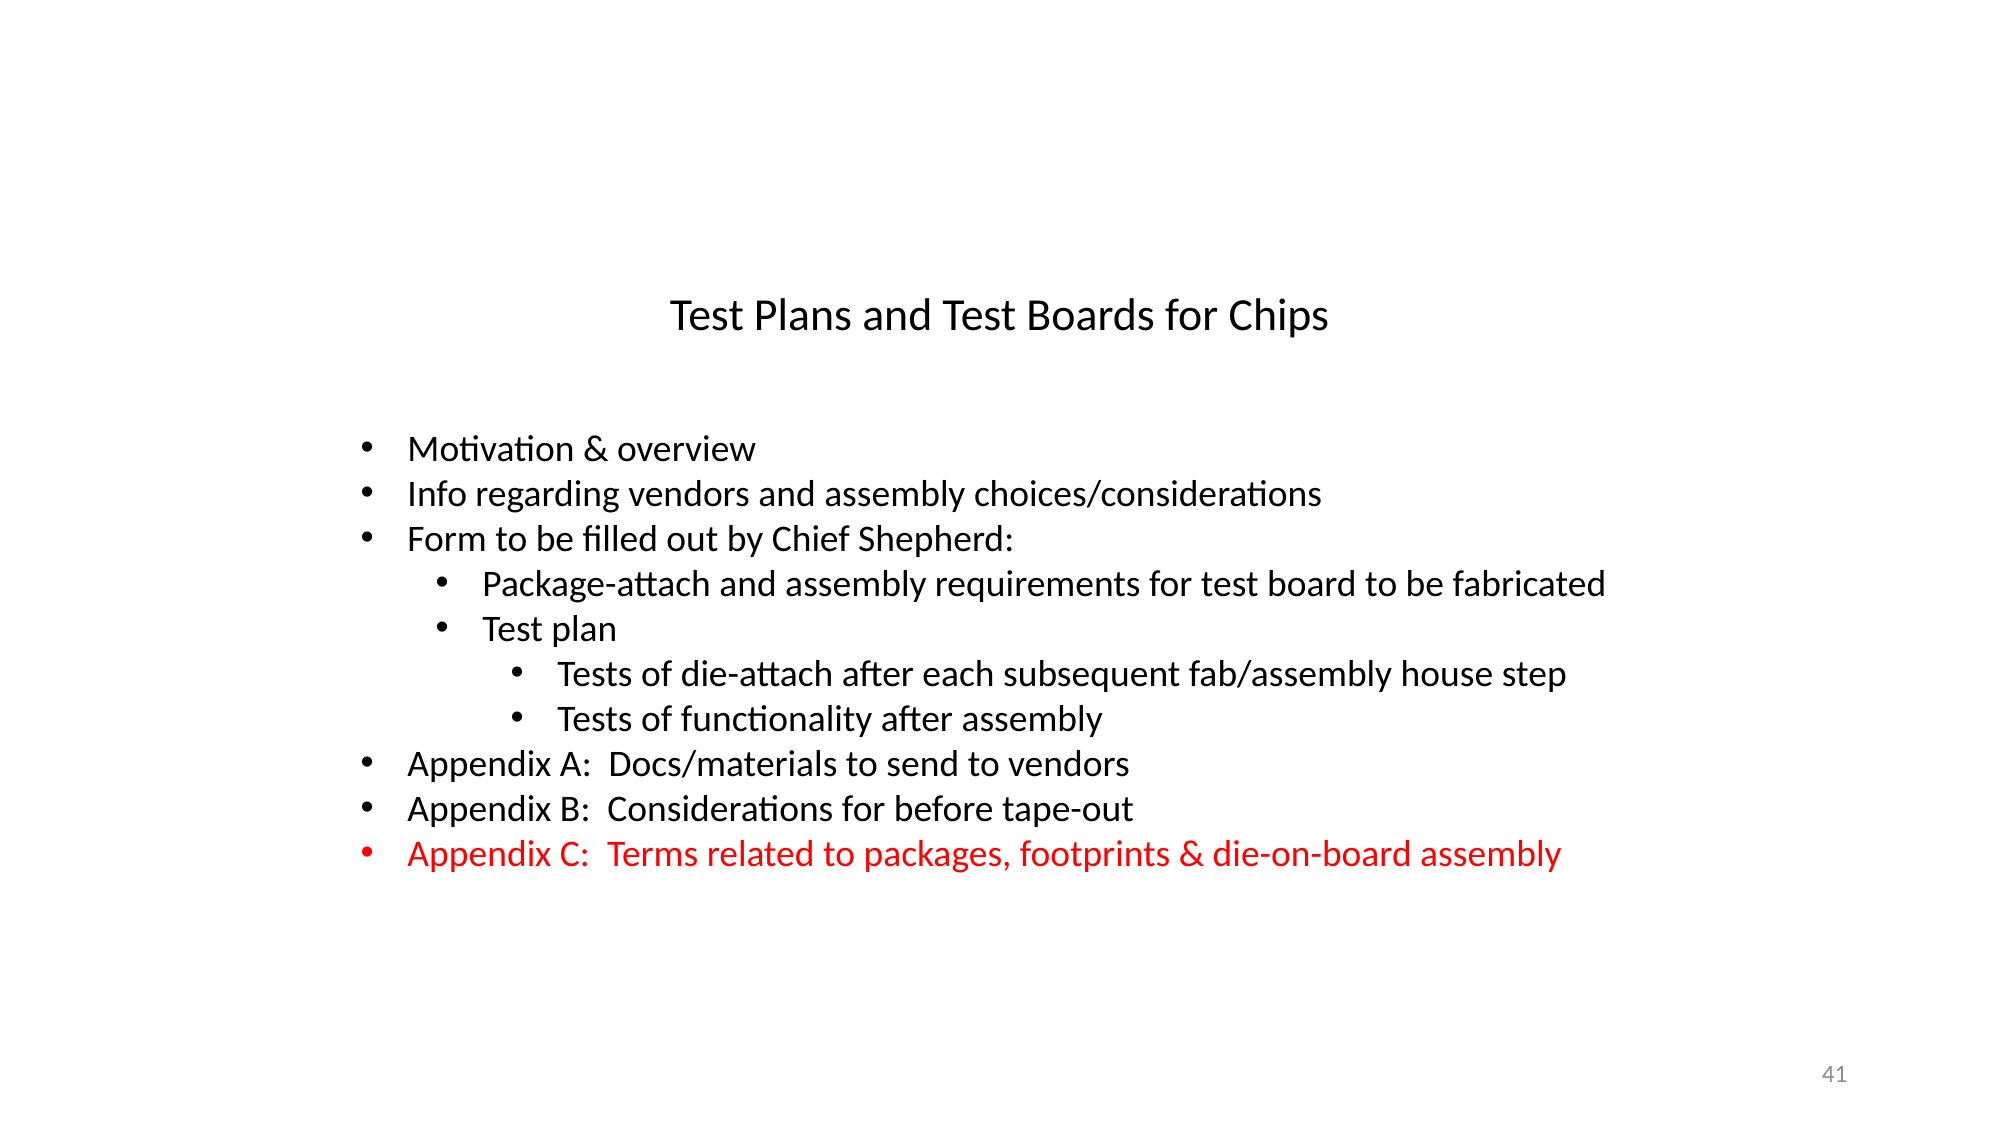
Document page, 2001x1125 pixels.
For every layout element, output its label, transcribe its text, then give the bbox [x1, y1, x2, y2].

slide_number 41 [1412, 1042, 1863, 1103]
text_box Motivation & overview Info regarding vendors and assembly choices/considerations Form to be filled out by Chief Shepherd: Package-attach and assembly requirements for test board to be fabricated Test plan Tests of die-attach after each subsequent fab/assembly house step Tests of functionality after assembly Appendix A: Docs/materials to send to vendors Appendix B: Considerations for before tape-out Appendix C: Terms related to packages, footprints & die-on-board assembly [345, 416, 1750, 927]
text_box Test Plans and Test Boards for Chips [370, 277, 1630, 348]
